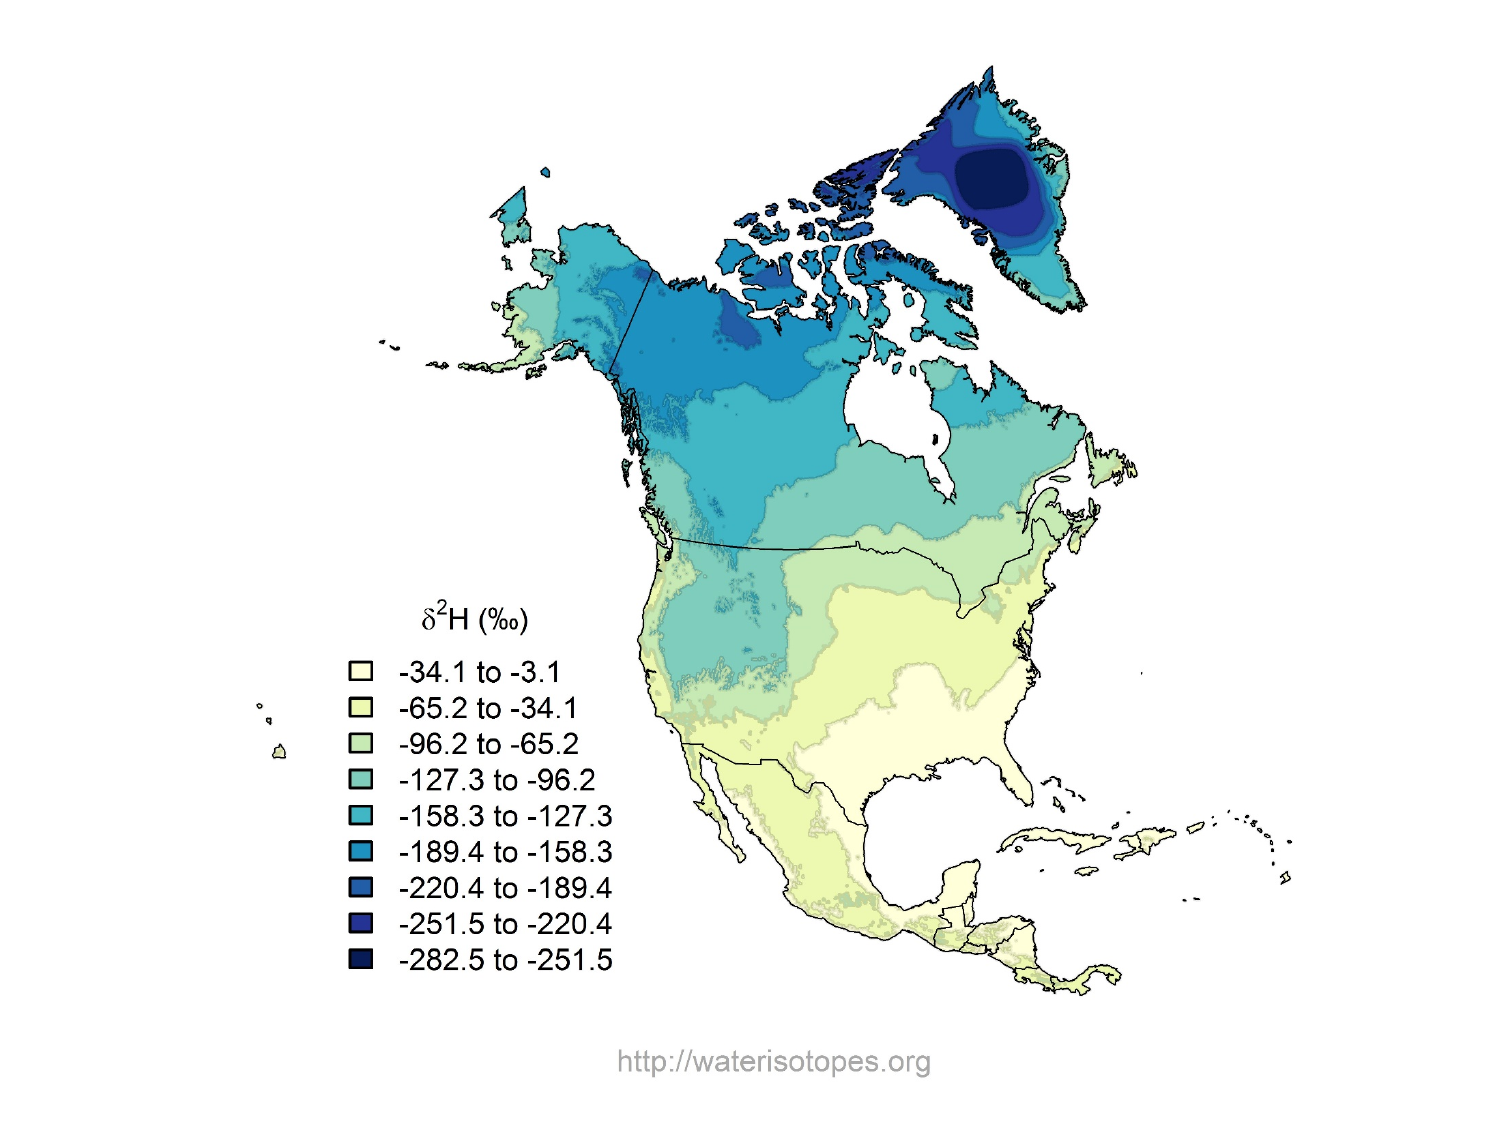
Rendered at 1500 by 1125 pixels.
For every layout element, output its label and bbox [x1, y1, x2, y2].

picture [179, 24, 1321, 1101]
